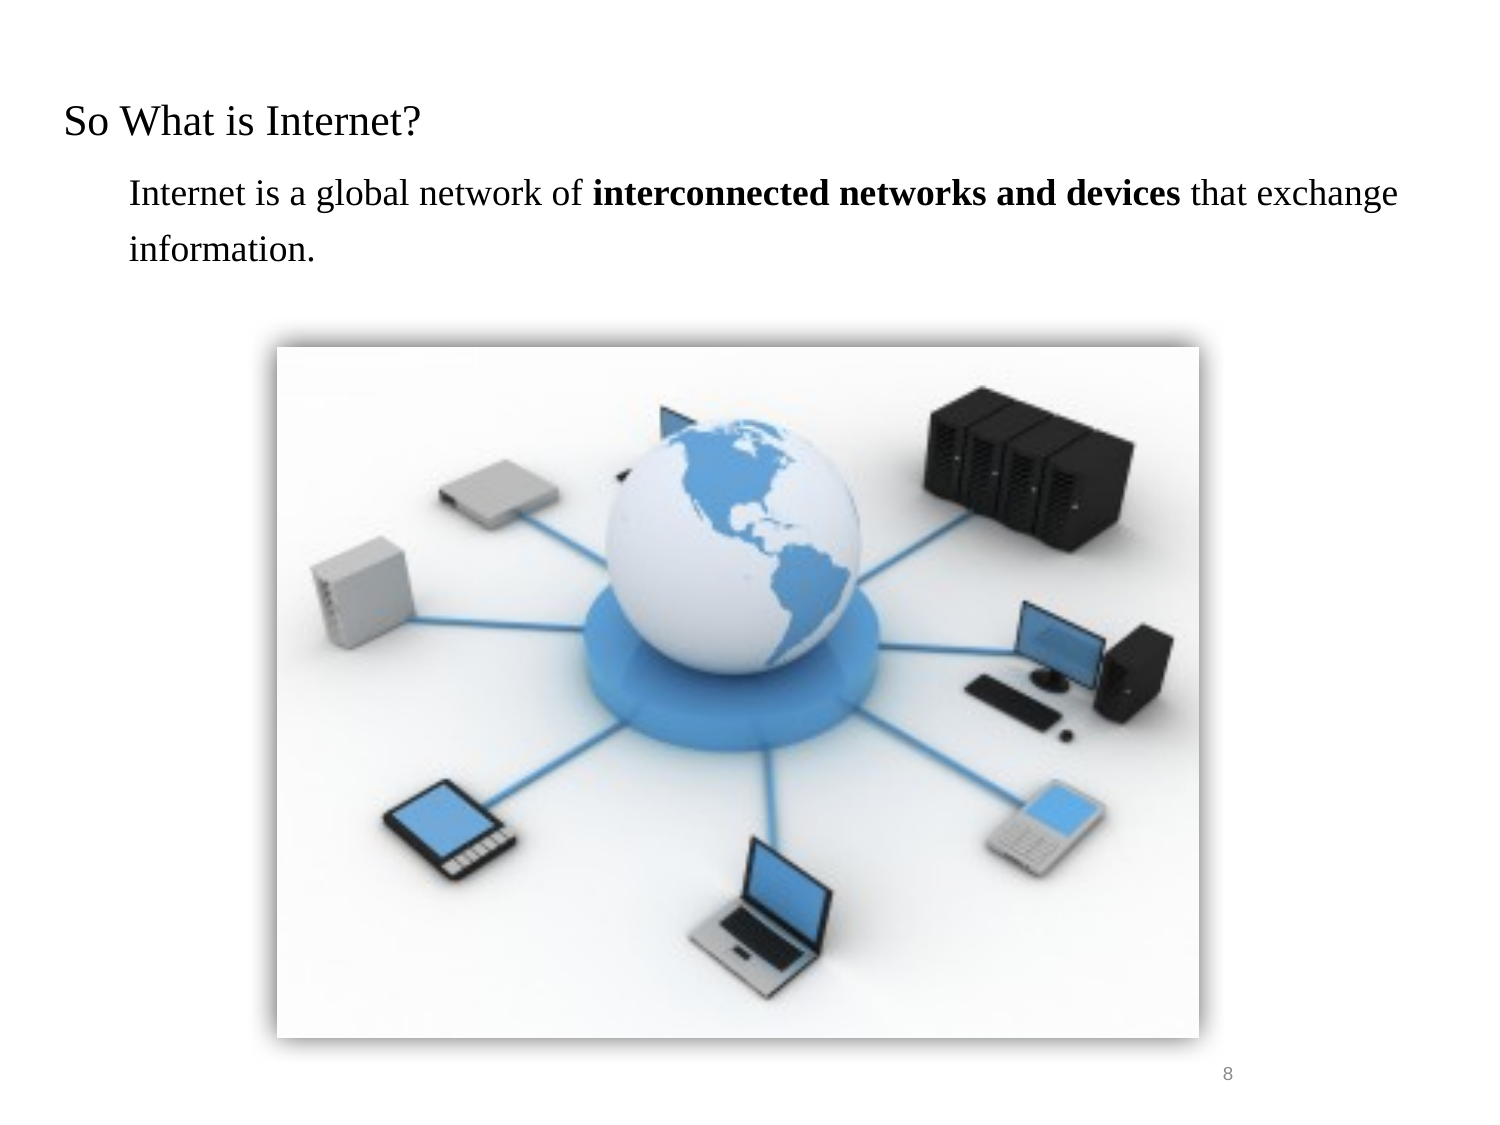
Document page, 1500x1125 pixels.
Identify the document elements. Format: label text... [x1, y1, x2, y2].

list So What is Internet? Internet is a global network of interconnected networks and devices that exchange information. [48, 70, 1450, 971]
picture [277, 347, 1199, 1038]
slide_number 8 [1059, 1042, 1397, 1103]
